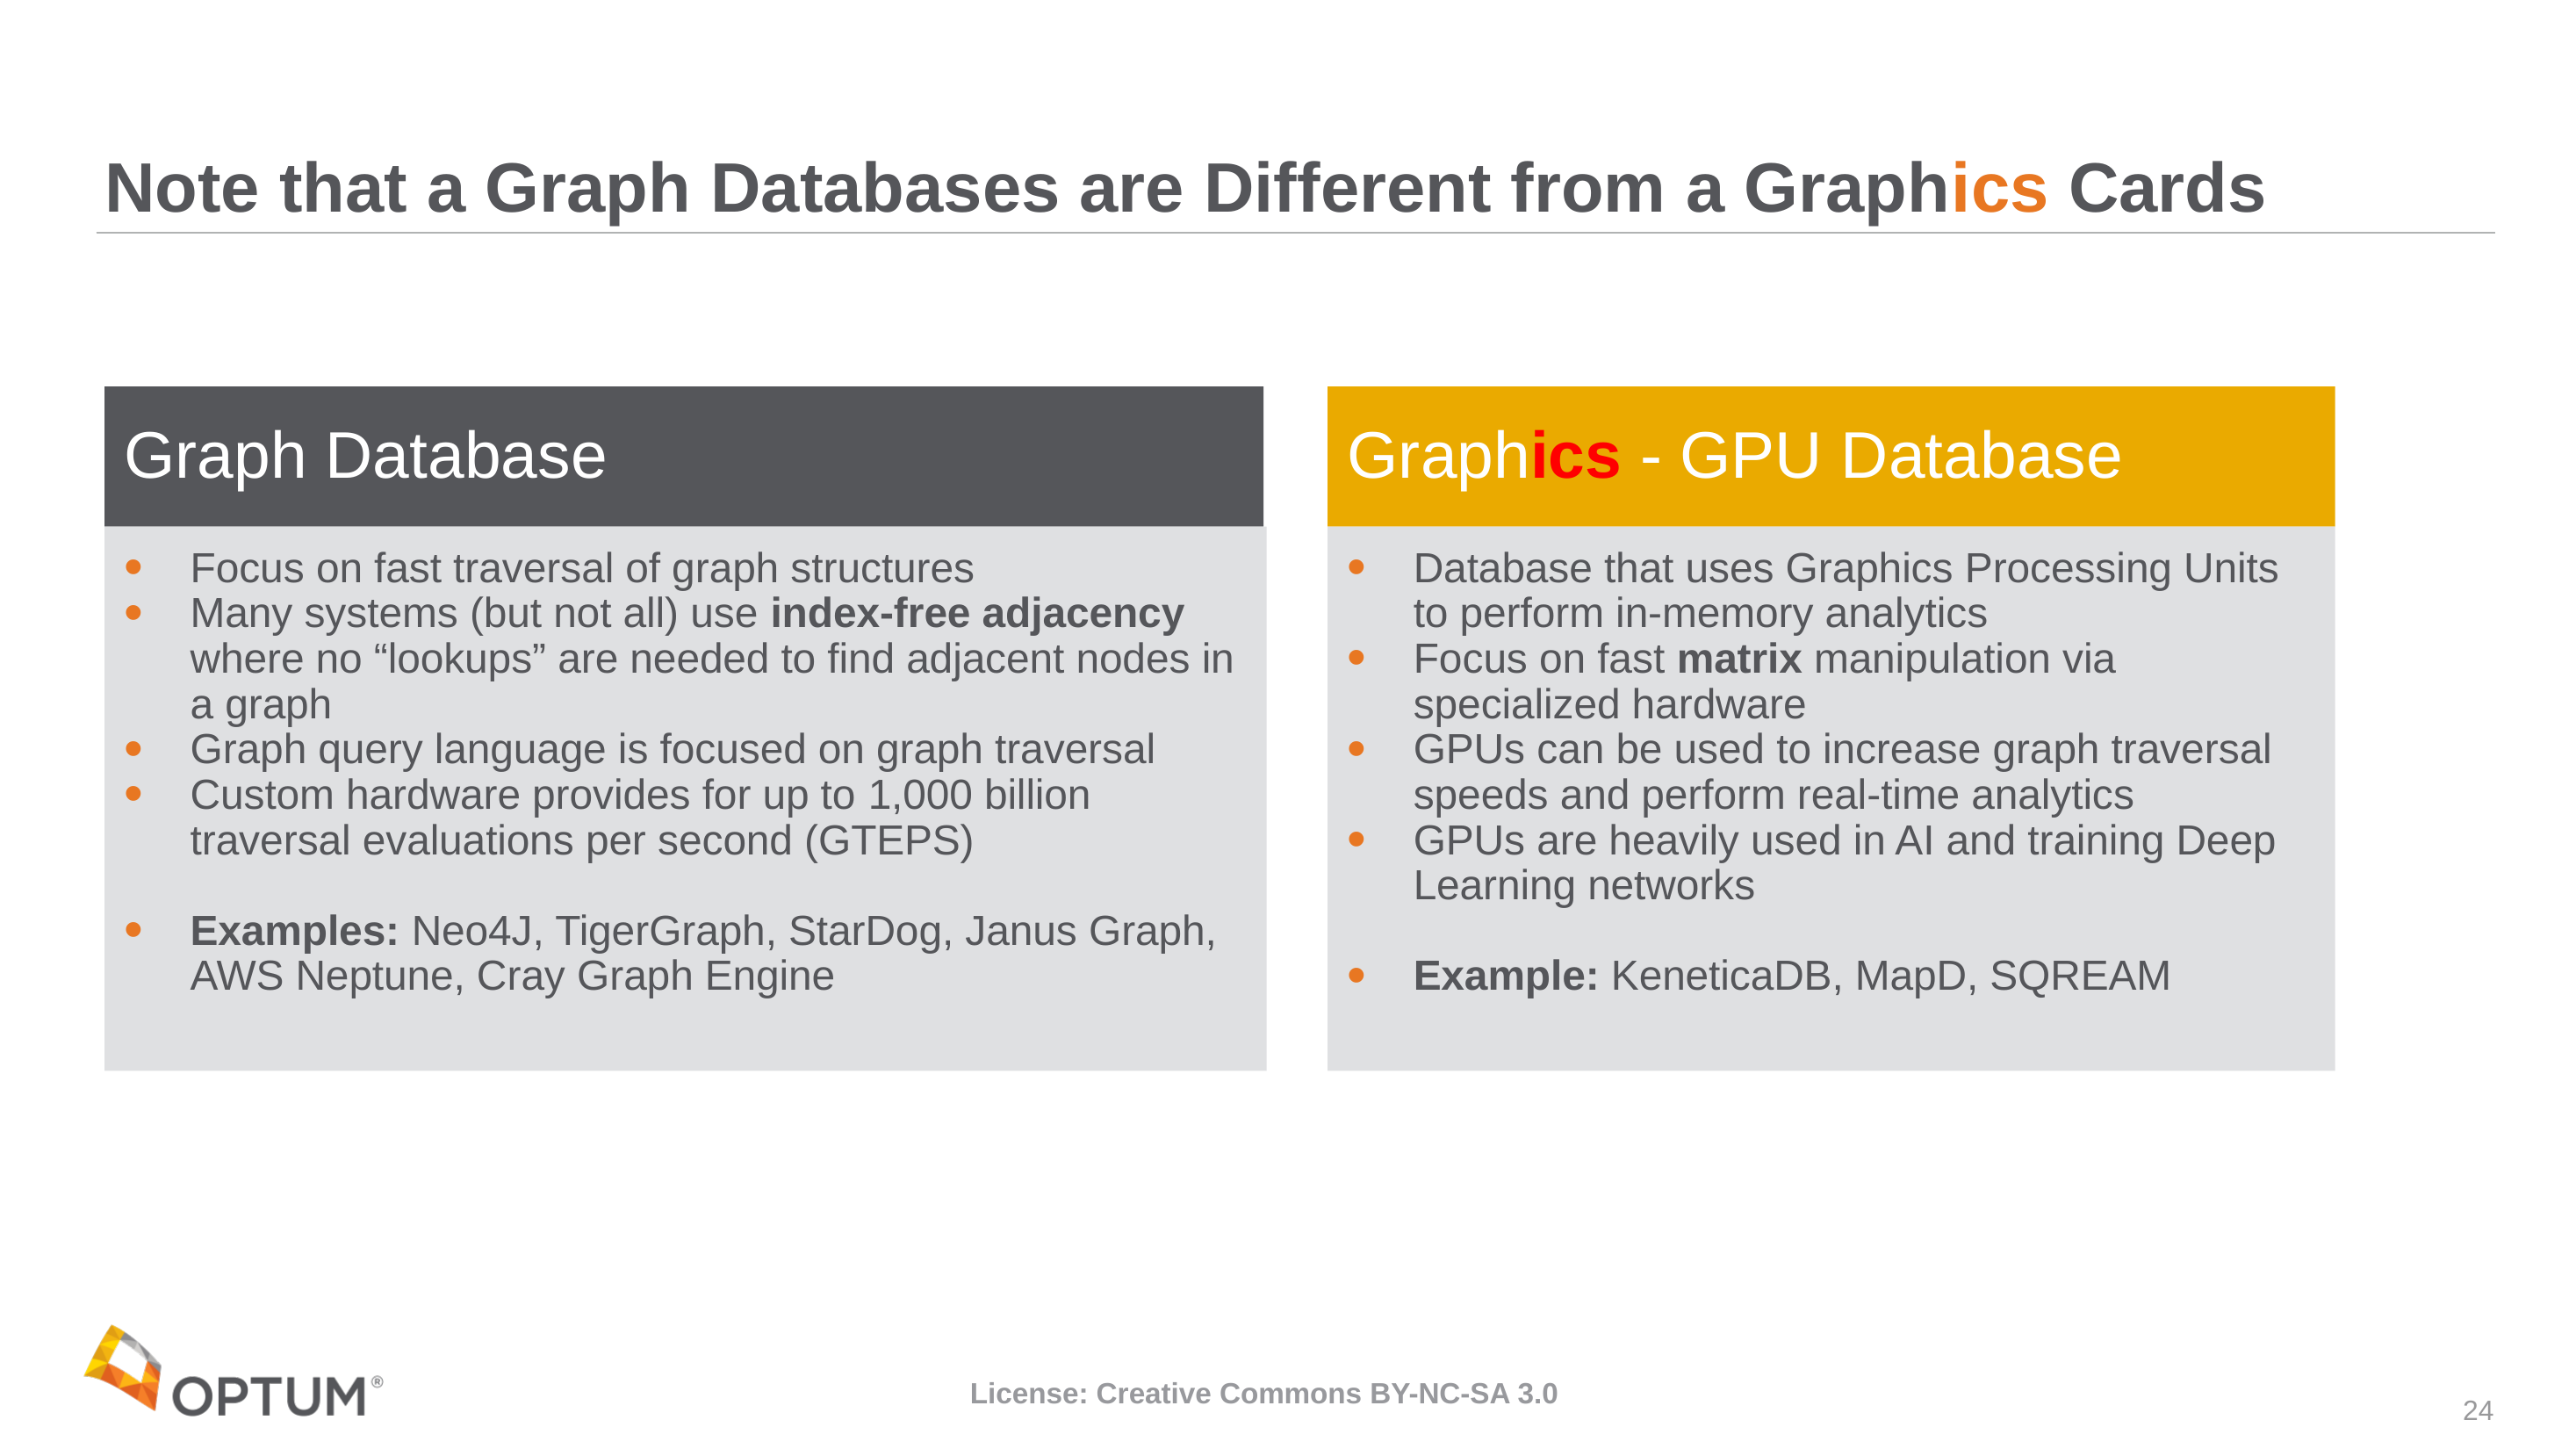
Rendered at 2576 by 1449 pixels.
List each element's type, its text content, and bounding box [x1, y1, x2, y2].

picture [83, 1323, 385, 1417]
slide_number 24 [2379, 1370, 2494, 1448]
list Database that uses Graphics Processing Units to perform in-memory analytics Focus on fast matrix manipulation via specialized hardware GPUs can be used to increase graph traversal speeds and perform real-time analytics GPUs are heavily used in AI and training Deep Learning networks Example: KeneticaDB, MapD, SQREAM [1328, 526, 2335, 1071]
title Note that a Graph Databases are Different from a Graphics Cards [104, 0, 2495, 227]
list Focus on fast traversal of graph structures Many systems (but not all) use index-free adjacency where no “lookups” are needed to find adjacent nodes in a graph Graph query language is focused on graph traversal Custom hardware provides for up to 1,000 billion traversal evaluations per second (GTEPS) Examples: Neo4J, TigerGraph, StarDog, Janus Graph, AWS Neptune, Cray Graph Engine [104, 526, 1267, 1071]
list Graphics - GPU Database [1328, 386, 2335, 526]
list Graph Database [104, 386, 1264, 526]
